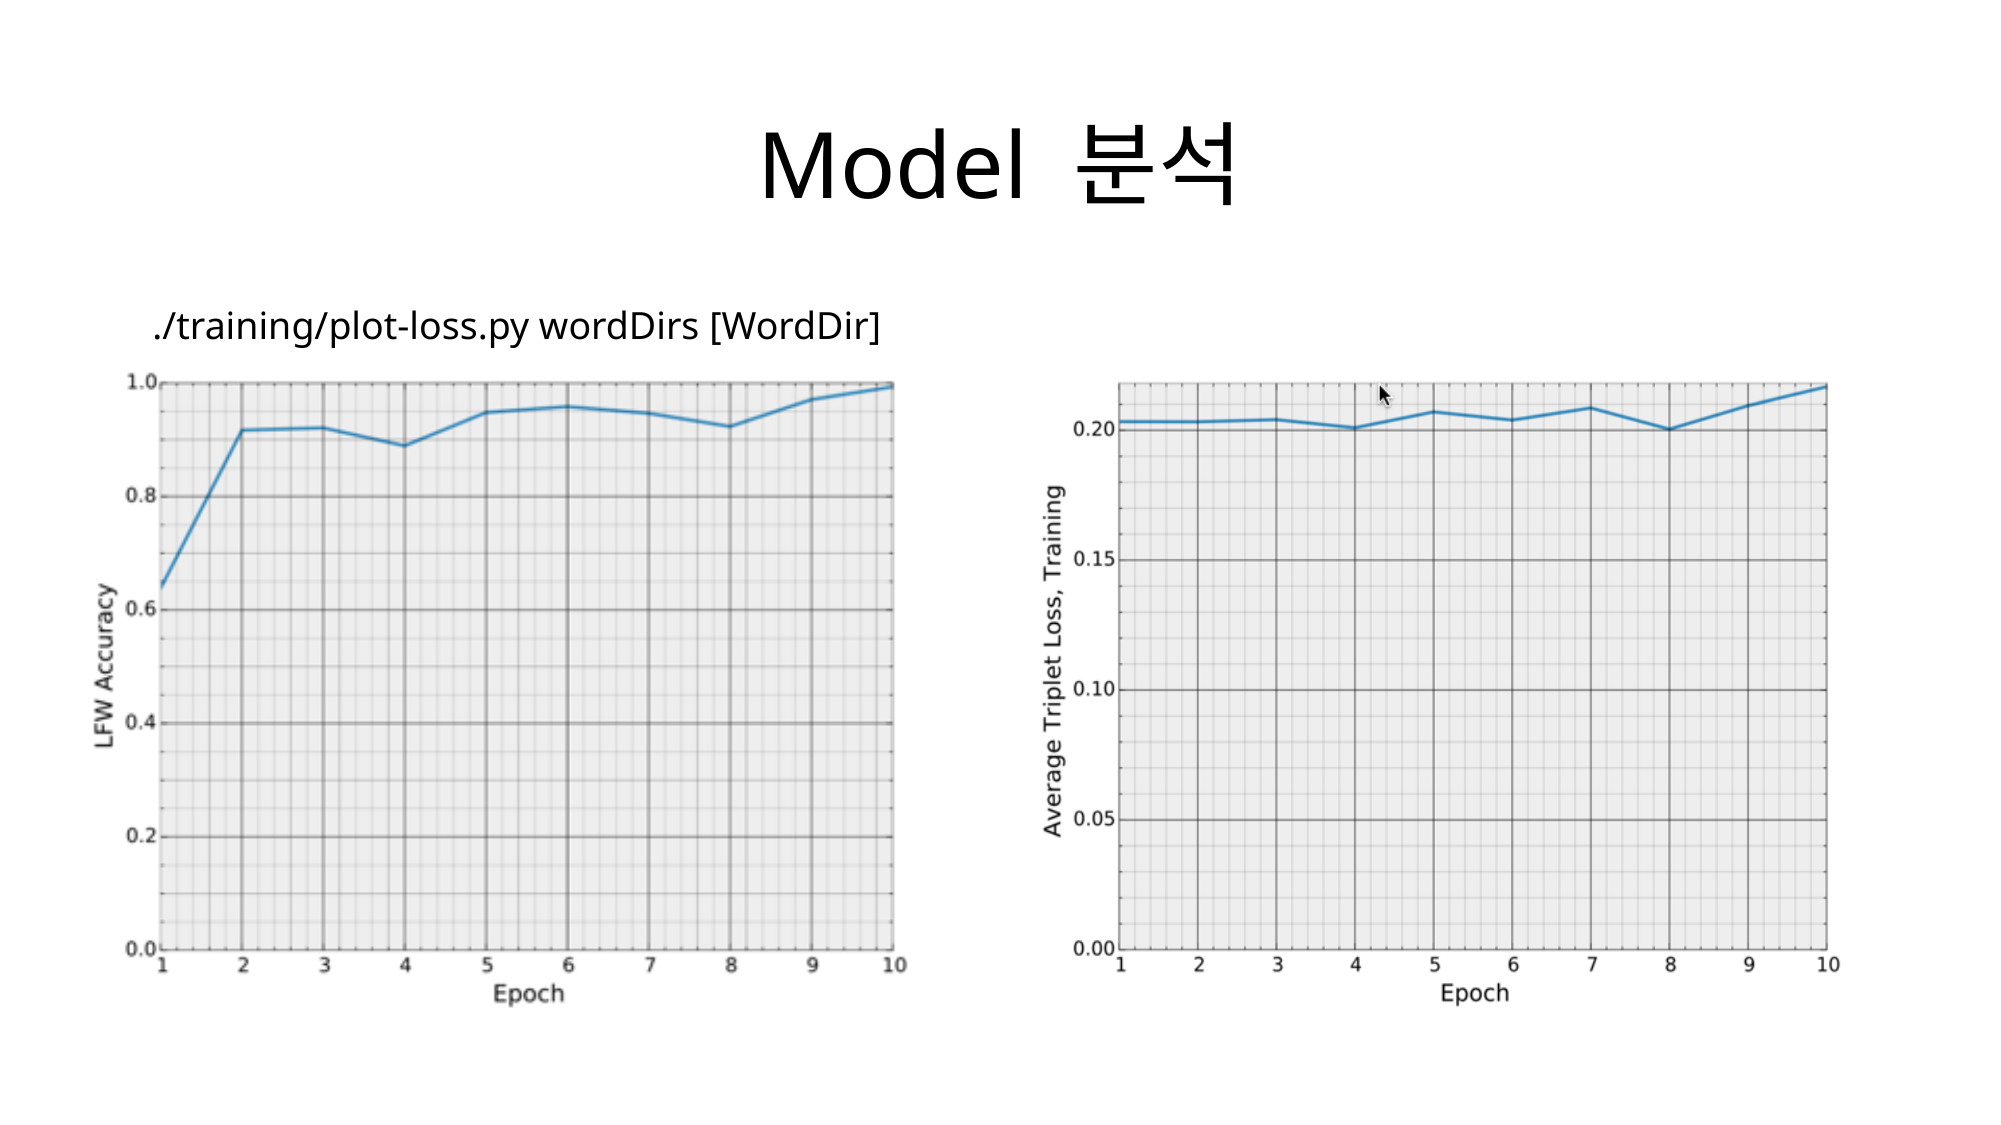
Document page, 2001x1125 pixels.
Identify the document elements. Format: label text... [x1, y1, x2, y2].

picture [80, 361, 918, 1014]
title Model 분석 [137, 59, 1863, 278]
picture [1027, 361, 1863, 1014]
list ./training/plot-loss.py wordDirs [WordDir] [137, 299, 1863, 1014]
